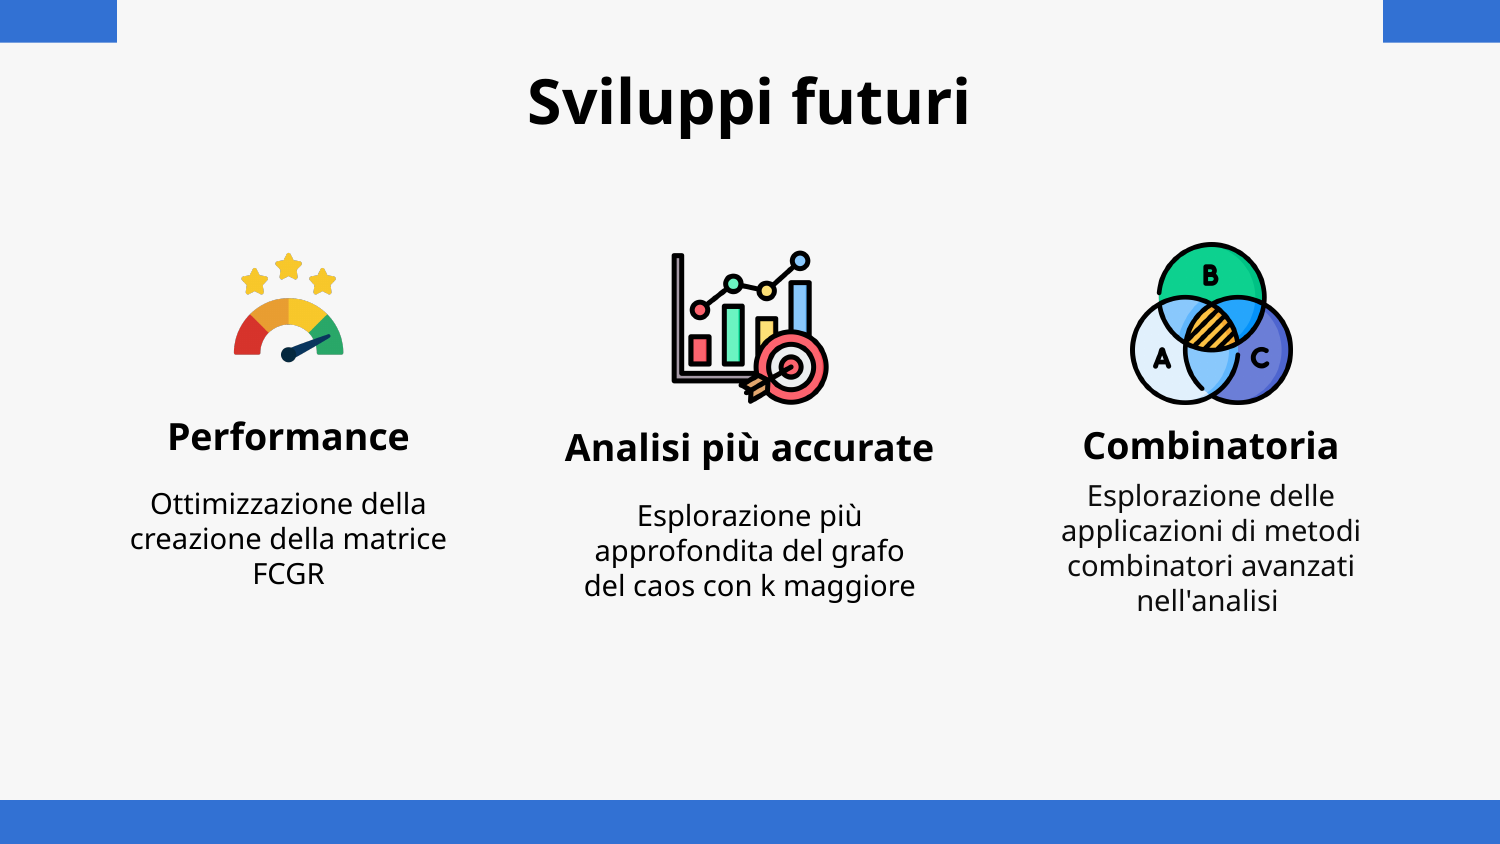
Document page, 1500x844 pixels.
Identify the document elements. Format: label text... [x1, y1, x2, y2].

title Sviluppi futuri [118, 46, 1382, 141]
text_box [482, 246, 917, 598]
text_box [0, 251, 477, 593]
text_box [922, 242, 1500, 602]
